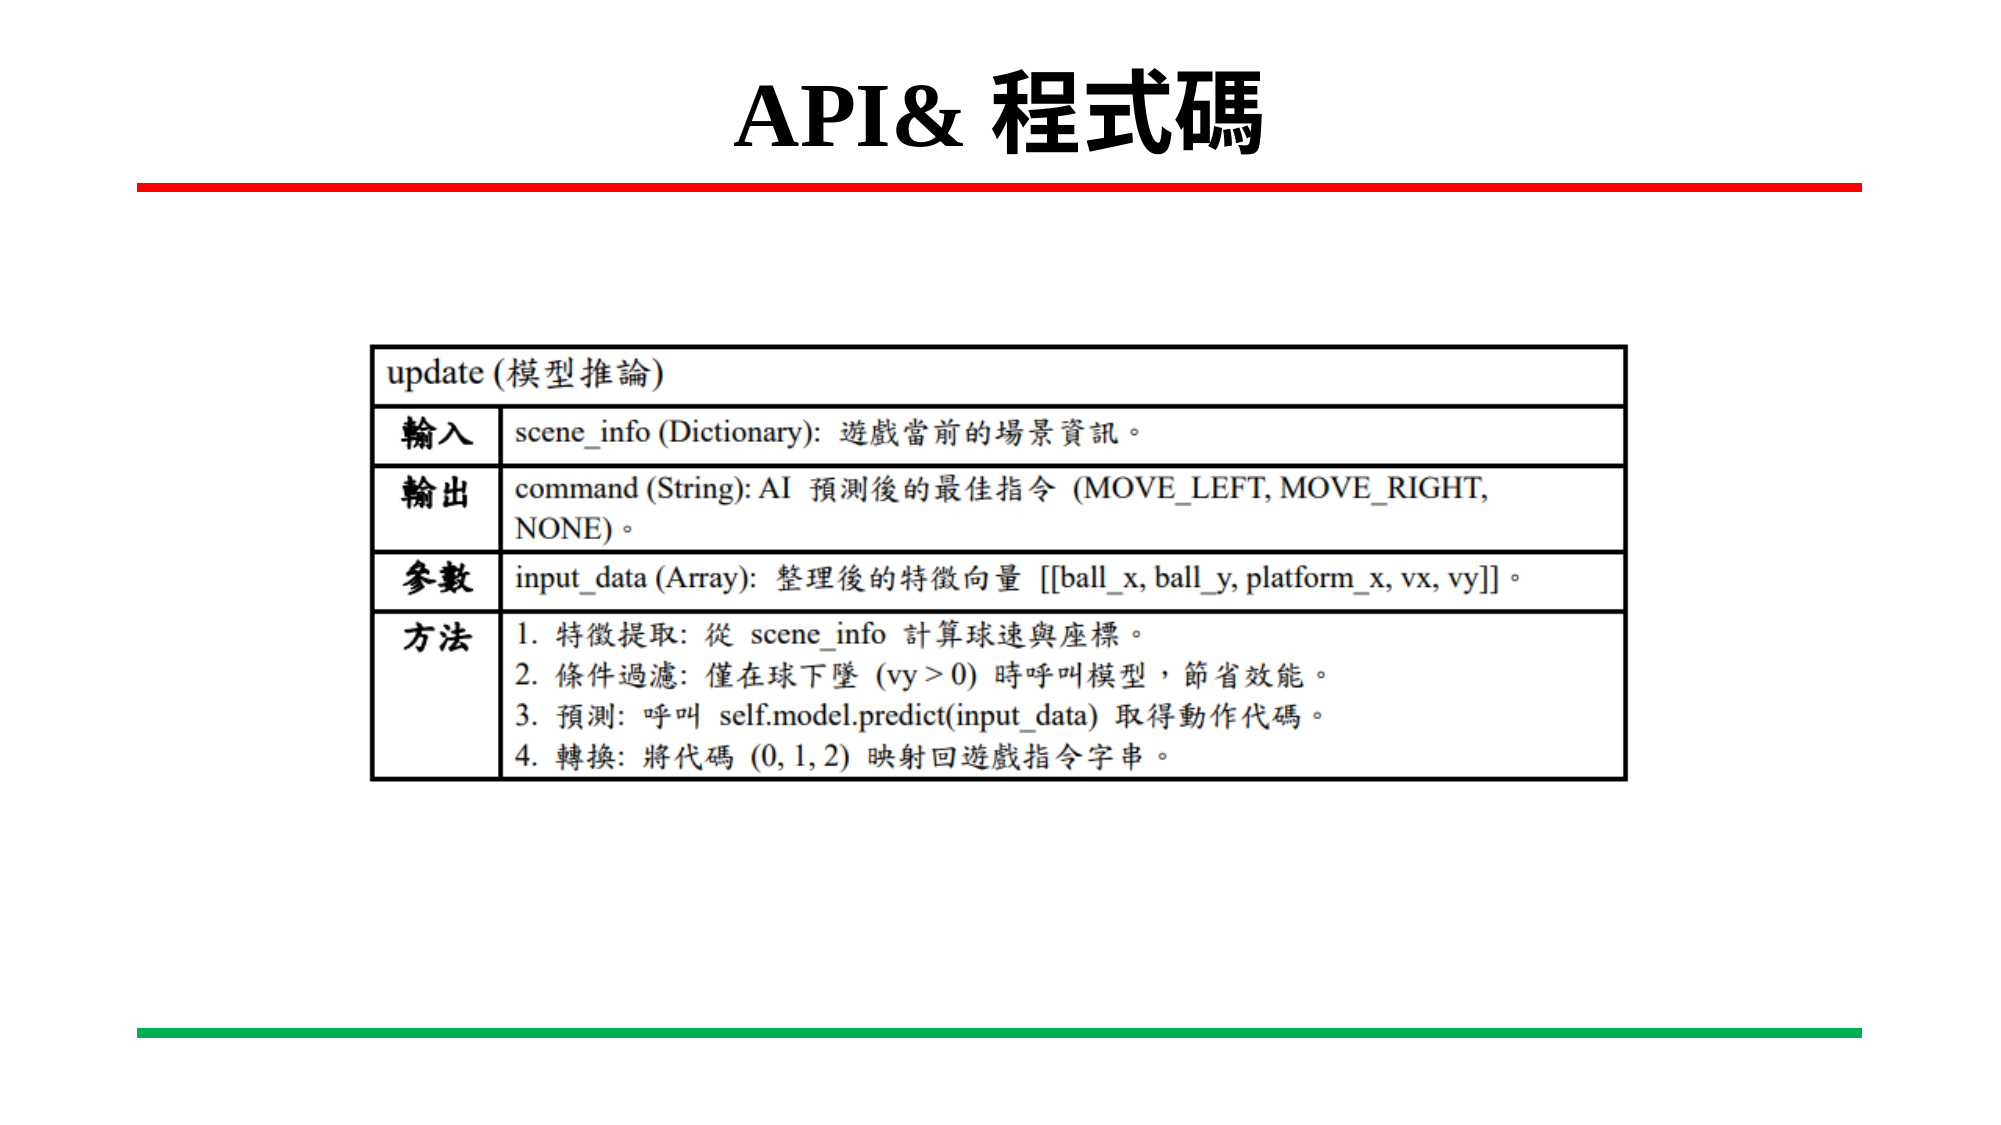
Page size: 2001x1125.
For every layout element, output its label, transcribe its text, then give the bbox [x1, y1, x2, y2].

picture [364, 337, 1636, 788]
text_box API&程式碼 [137, 59, 1863, 178]
